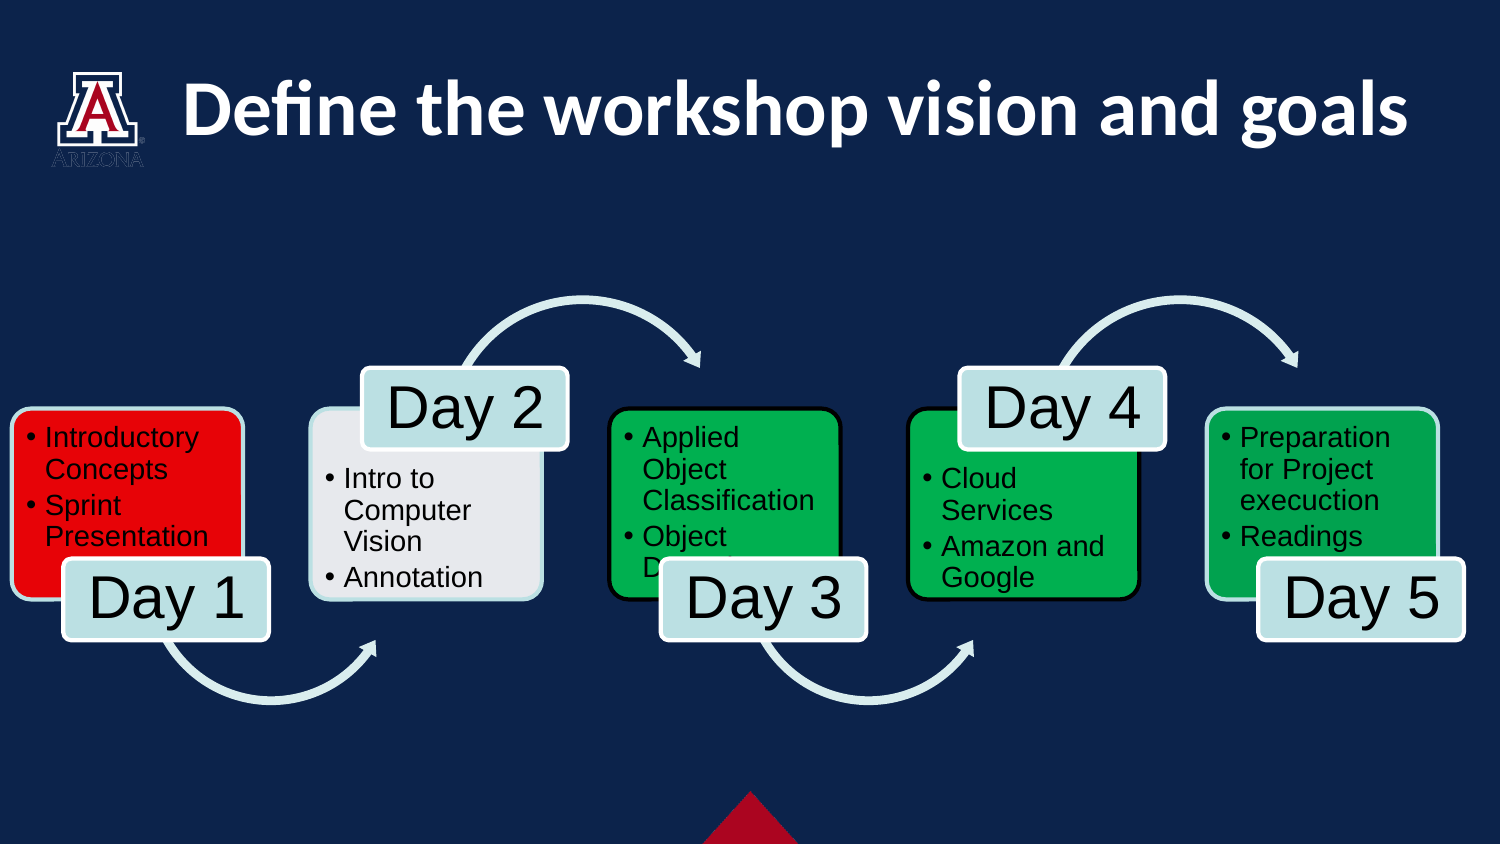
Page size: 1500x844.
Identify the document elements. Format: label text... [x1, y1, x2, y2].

title Define the workshop vision and goals [144, 56, 1449, 151]
picture [51, 72, 145, 163]
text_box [11, 163, 1465, 844]
